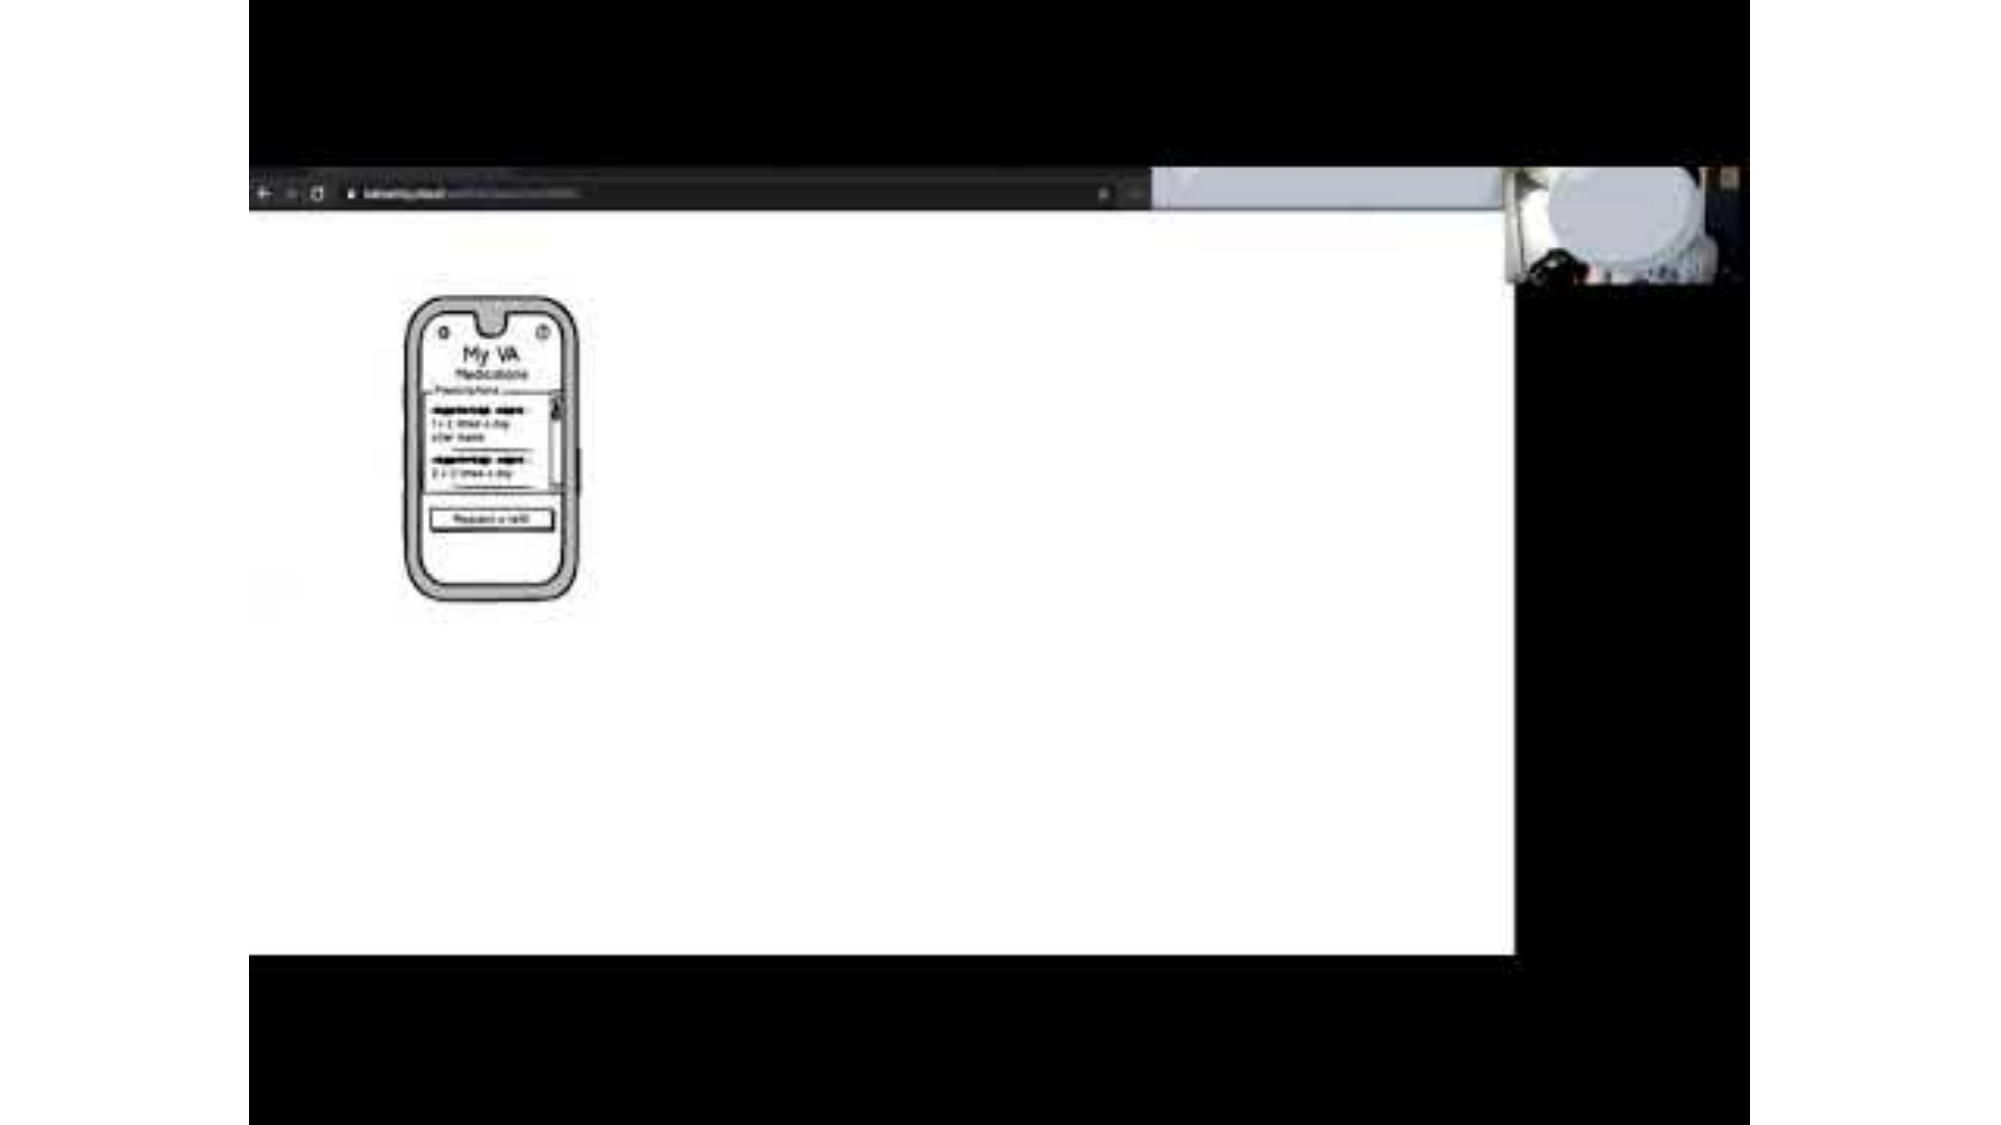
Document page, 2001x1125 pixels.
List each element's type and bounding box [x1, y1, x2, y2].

picture [249, 0, 1751, 1125]
